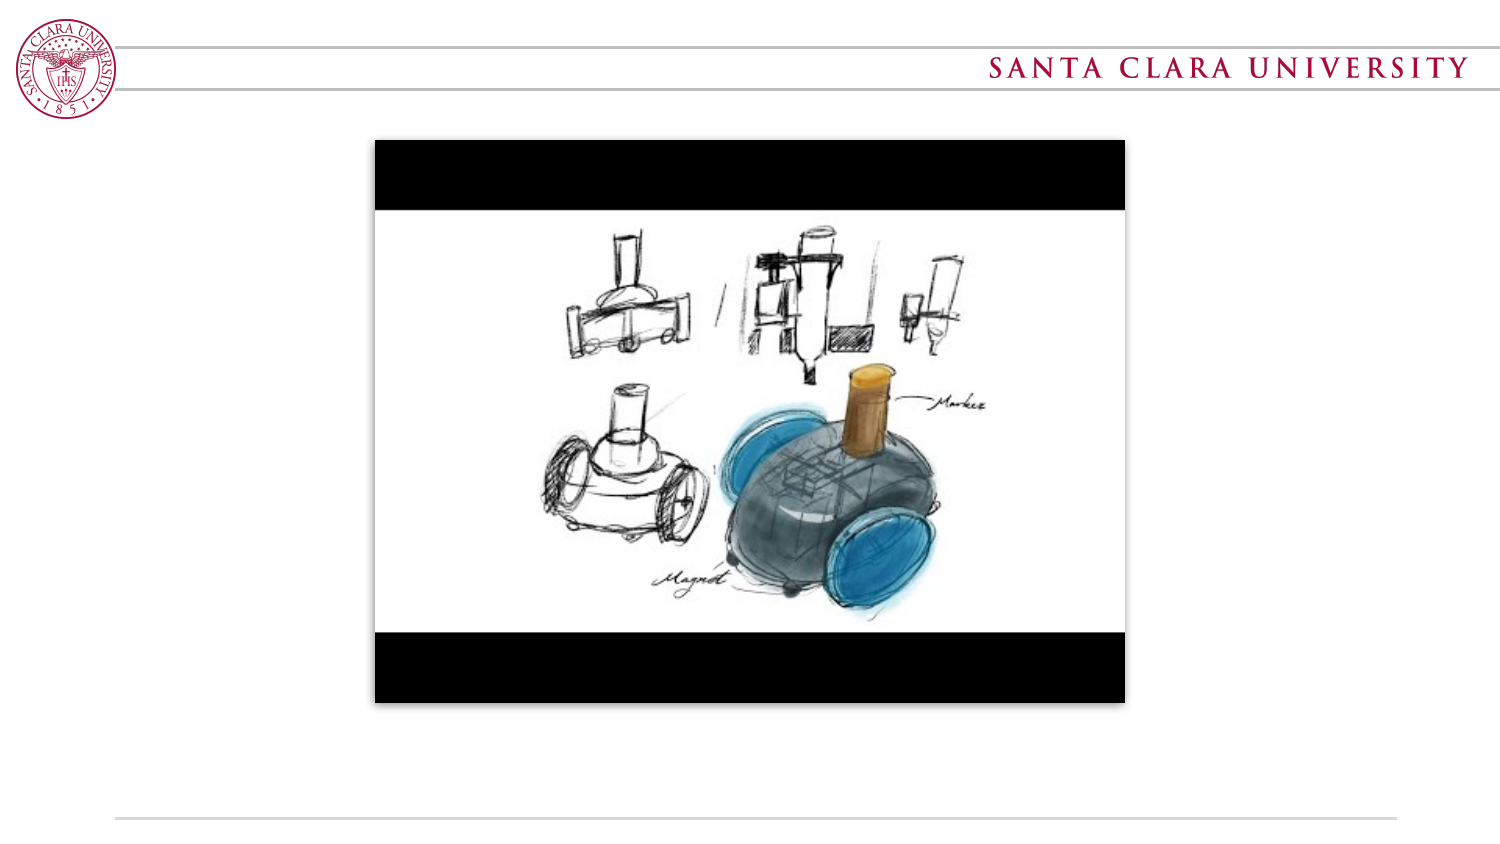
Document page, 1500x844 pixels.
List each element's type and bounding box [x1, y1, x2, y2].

picture [990, 57, 1468, 78]
picture [16, 19, 116, 119]
picture [374, 140, 1126, 704]
